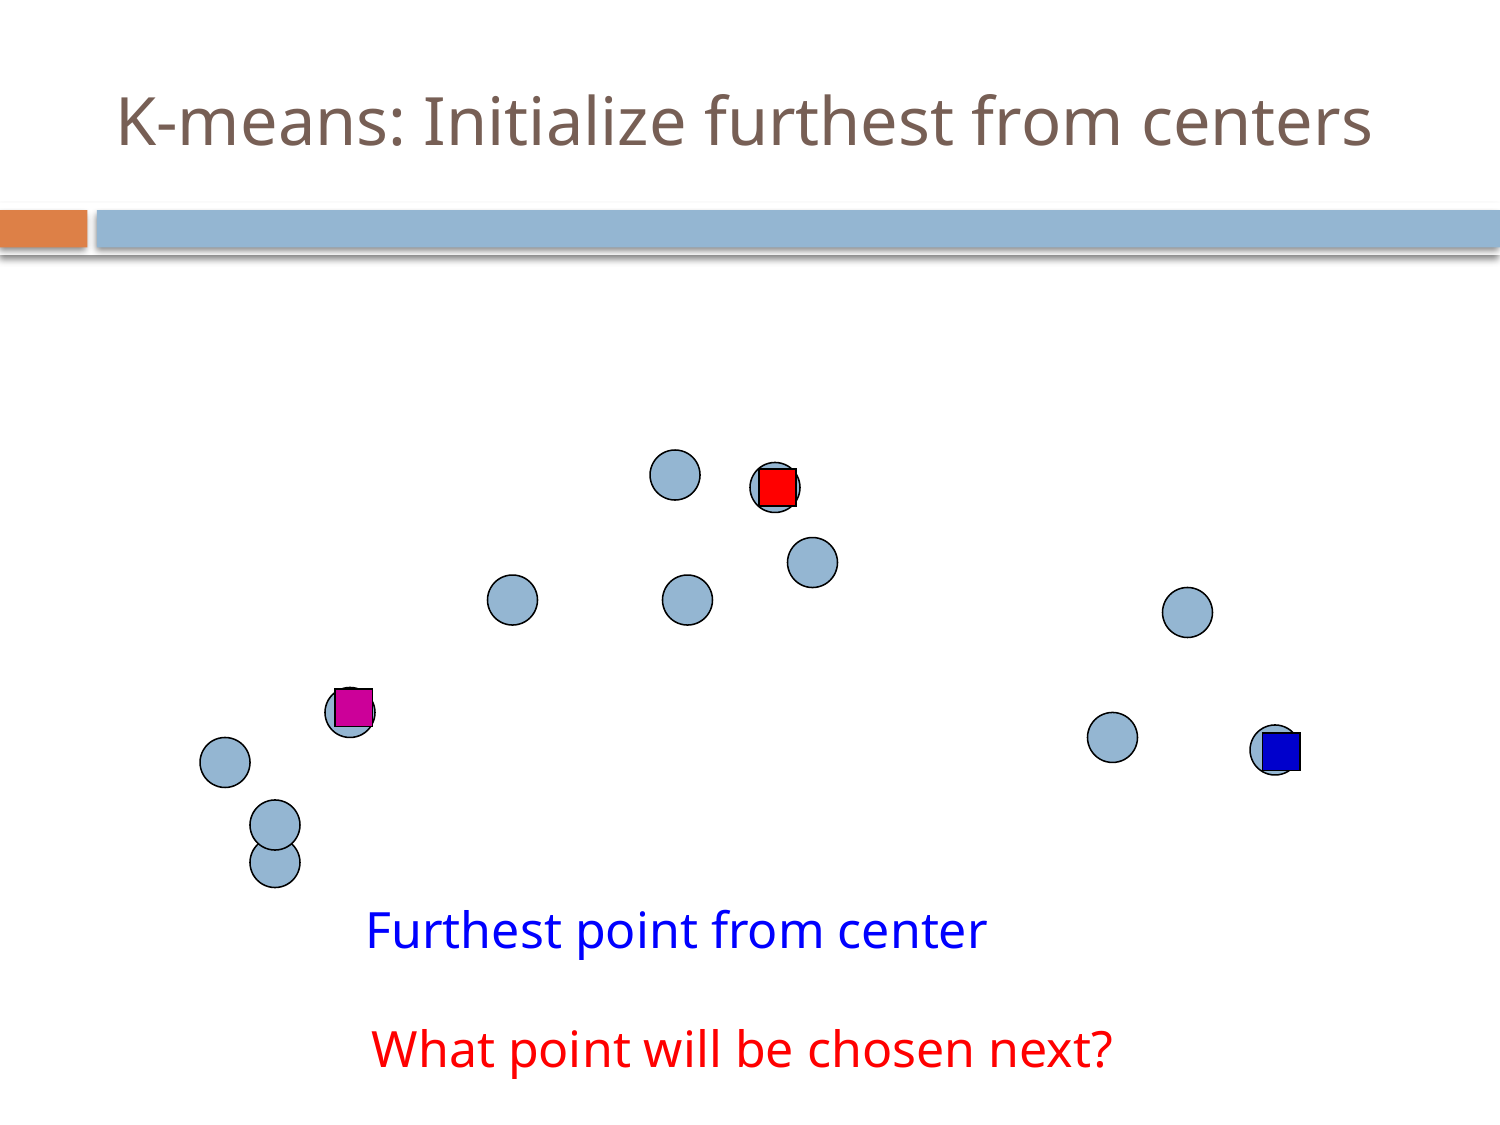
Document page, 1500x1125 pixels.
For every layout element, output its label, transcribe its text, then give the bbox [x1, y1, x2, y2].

text_box [758, 468, 797, 507]
title K-means: Initialize furthest from centers [100, 37, 1438, 200]
text_box Furthest point from center [350, 891, 1004, 966]
text_box [797, 475, 801, 500]
text_box [759, 507, 791, 513]
text_box [1250, 724, 1294, 775]
text_box [662, 575, 713, 626]
text_box [650, 450, 701, 501]
text_box [487, 575, 538, 626]
text_box [249, 799, 301, 851]
text_box [1262, 733, 1300, 771]
text_box [750, 469, 758, 506]
text_box [249, 844, 301, 888]
text_box [1087, 712, 1138, 763]
text_box [200, 737, 251, 788]
text_box [334, 689, 373, 727]
text_box What point will be chosen next? [356, 1009, 1129, 1085]
text_box [1162, 587, 1213, 638]
text_box [324, 693, 371, 738]
text_box [759, 462, 791, 468]
text_box [787, 537, 838, 588]
